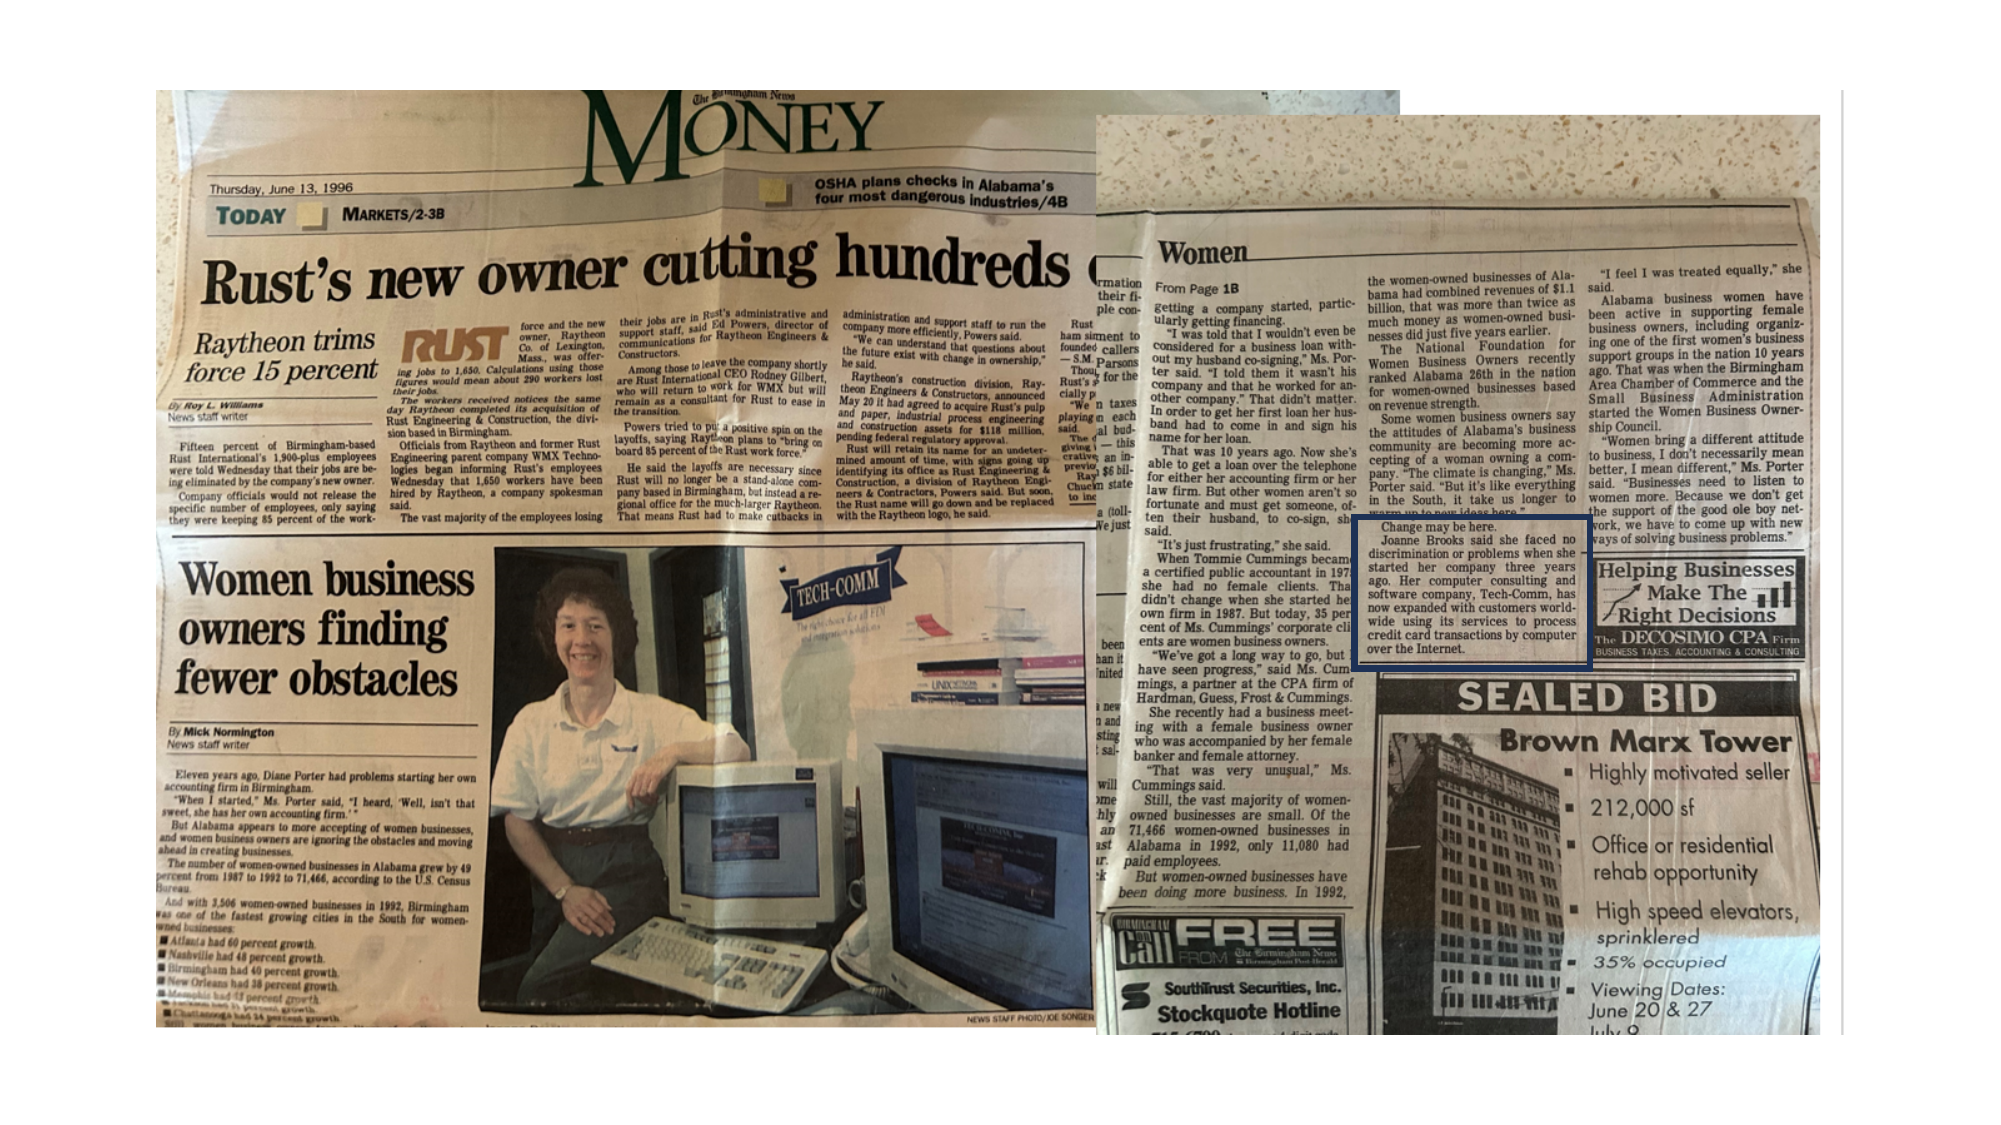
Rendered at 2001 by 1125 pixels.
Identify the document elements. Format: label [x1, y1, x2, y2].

picture [156, 90, 1844, 1035]
